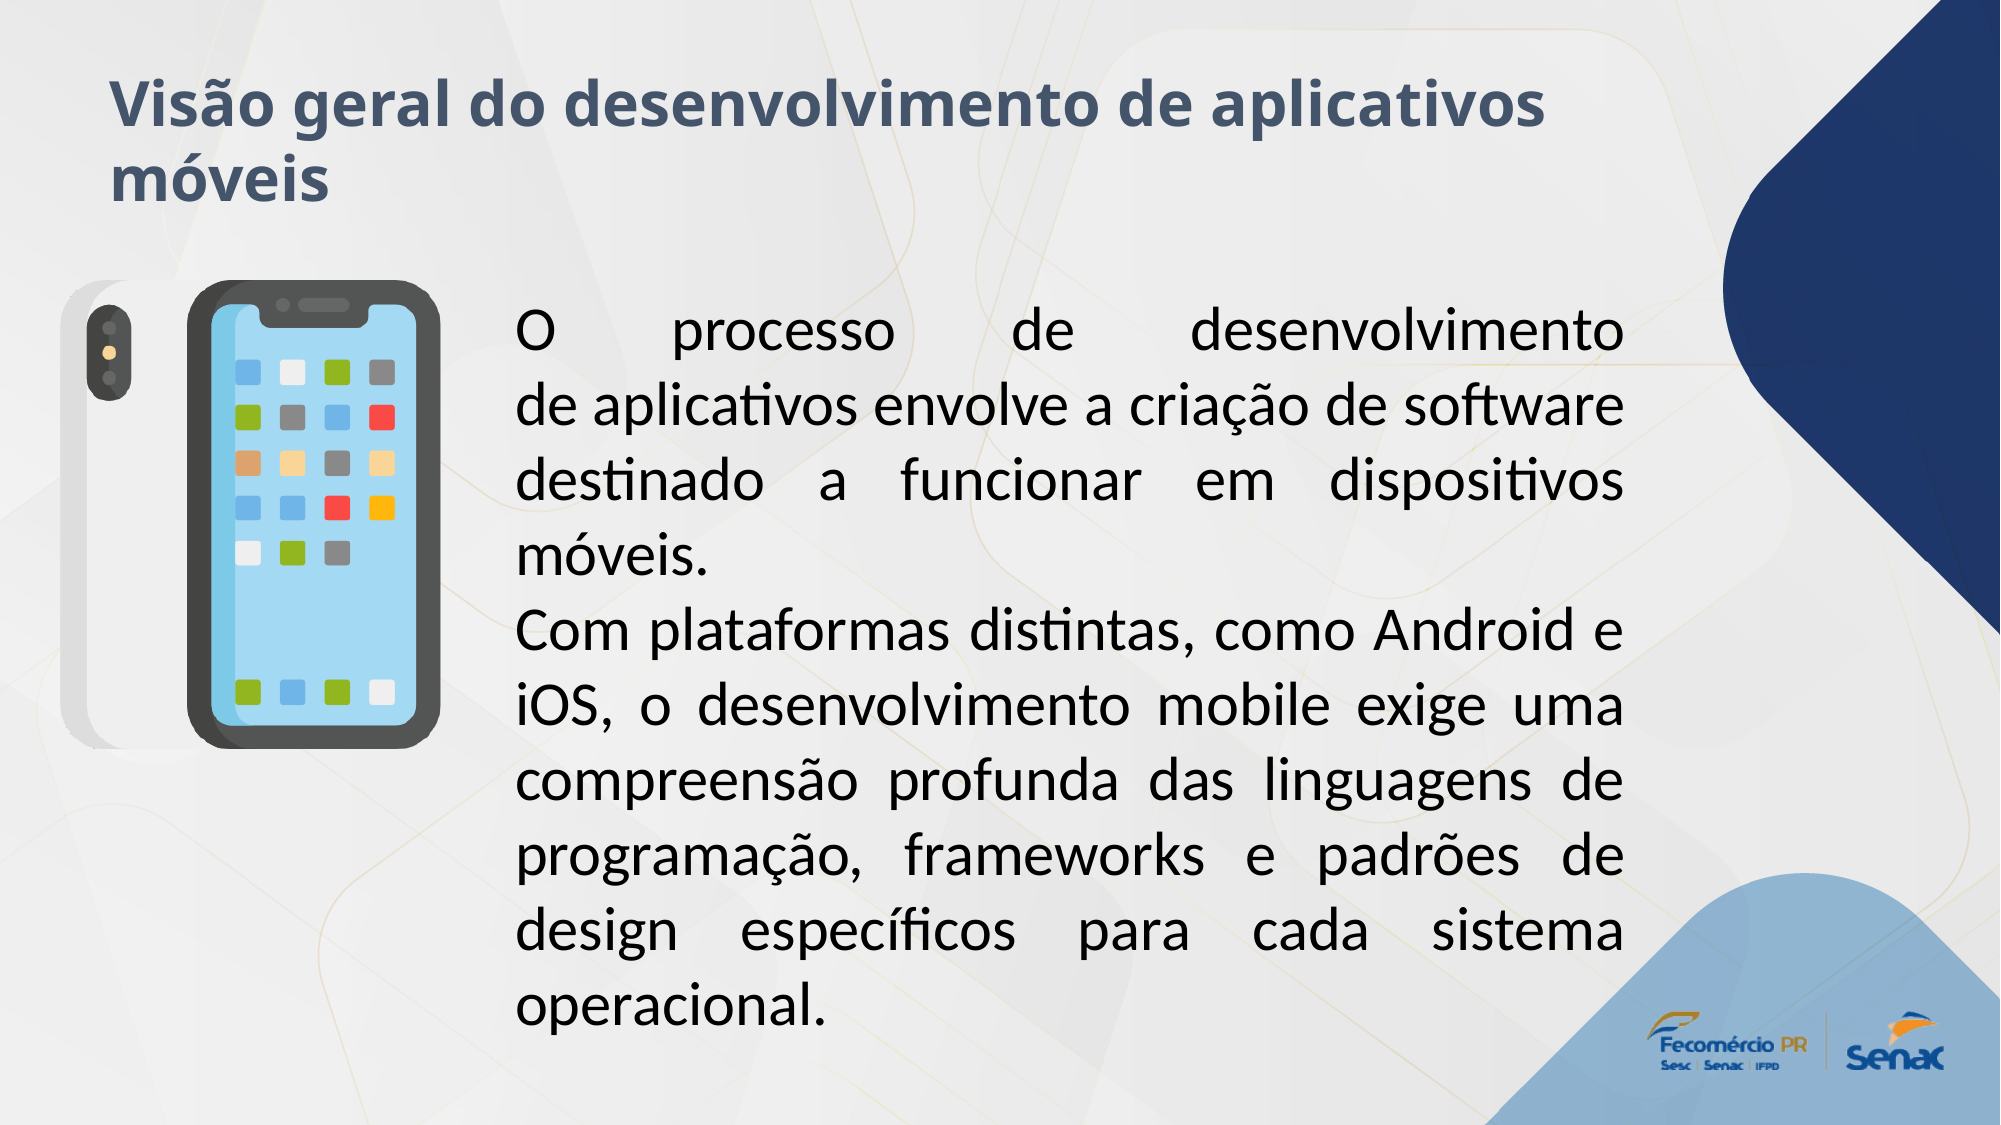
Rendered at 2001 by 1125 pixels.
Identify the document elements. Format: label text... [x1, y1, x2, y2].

picture [0, 0, 2000, 1125]
text_box O processo de desenvolvimento de aplicativos envolve a criação de software destinado a funcionar em dispositivos móveis. Com plataformas distintas, como Android e iOS, o desenvolvimento mobile exige uma compreensão profunda das linguagens de programação, frameworks e padrões de design específicos para cada sistema operacional. [500, 280, 1642, 1045]
text_box Visão geral do desenvolvimento de aplicativos móveis [94, 34, 1744, 243]
